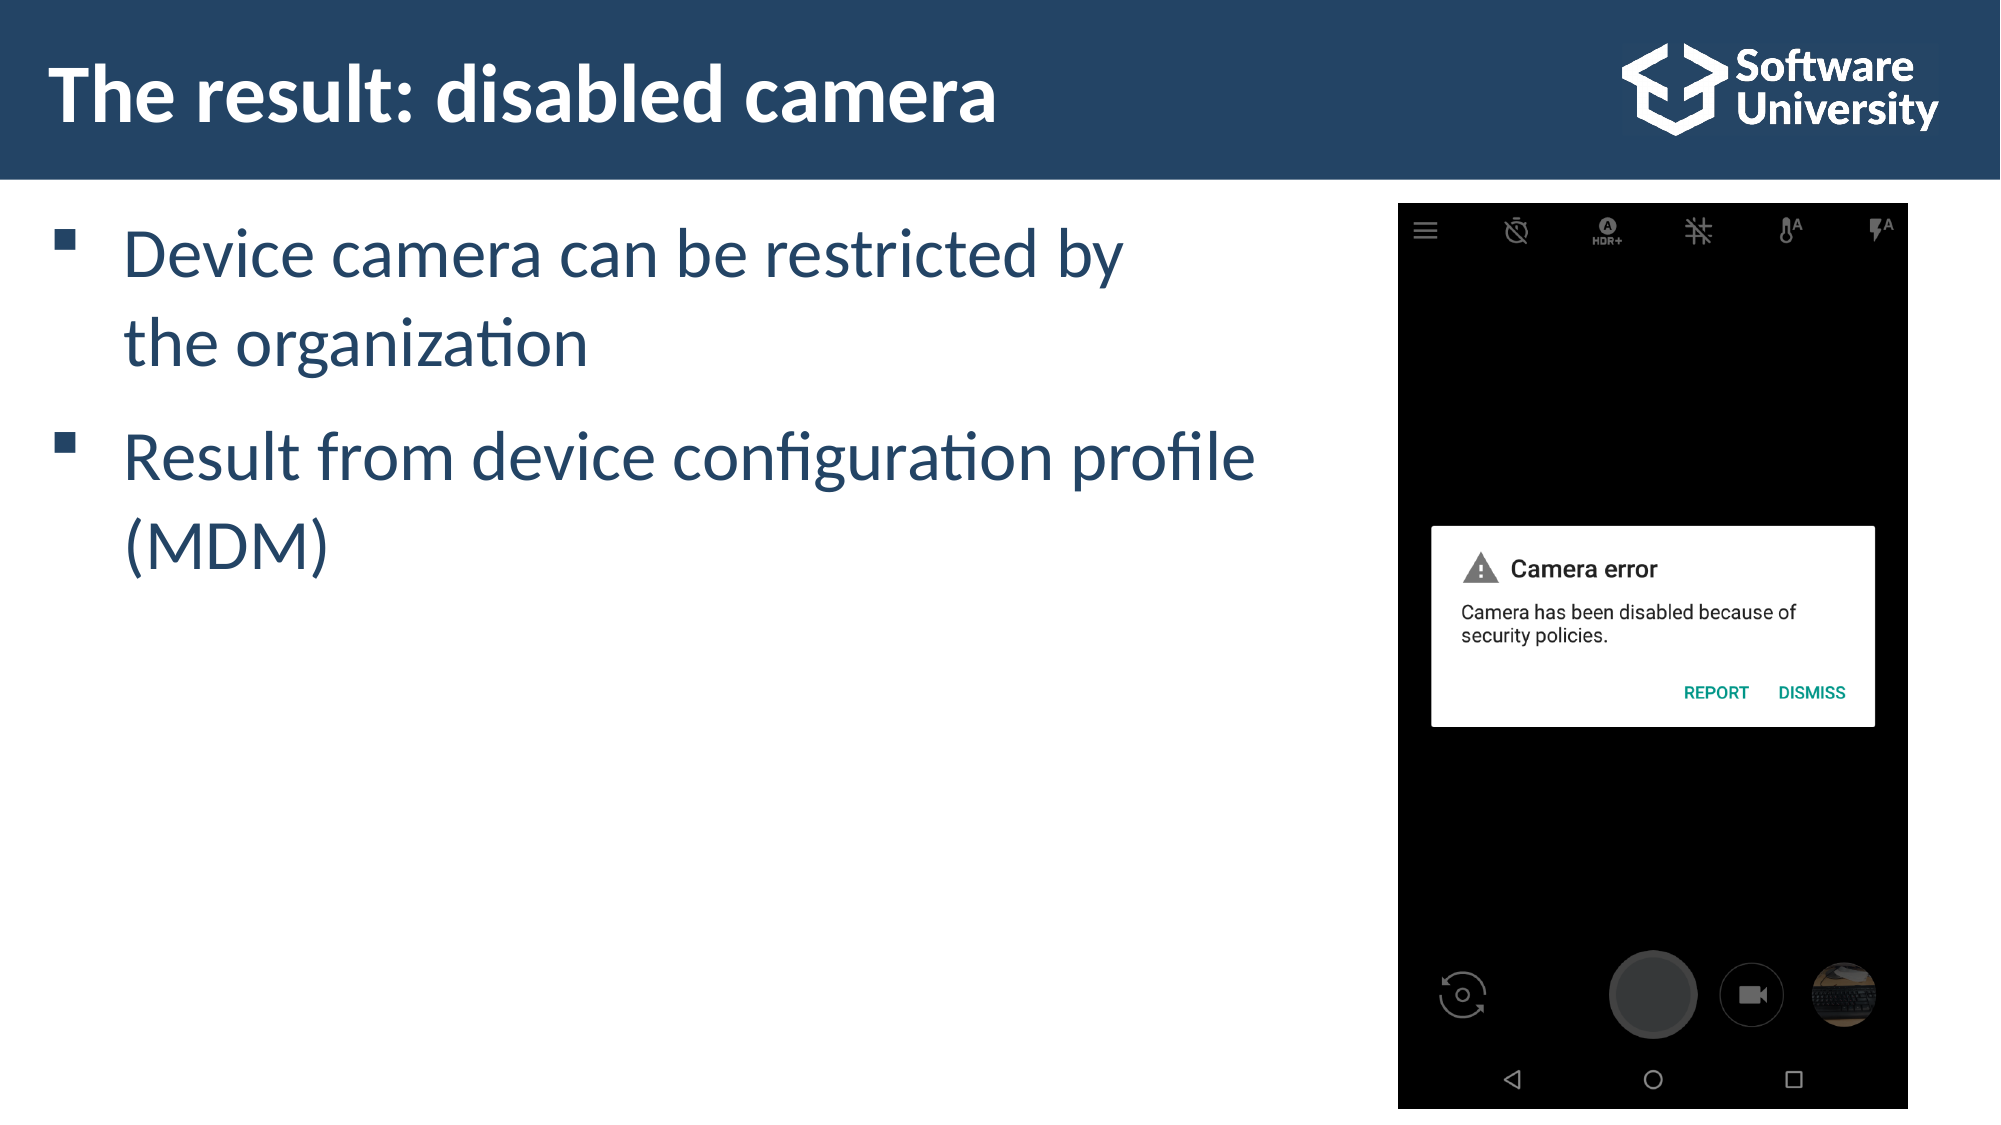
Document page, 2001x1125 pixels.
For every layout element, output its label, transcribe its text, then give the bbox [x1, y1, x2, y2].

picture [1398, 203, 1908, 1109]
title The result: disabled camera [31, 16, 1591, 162]
picture [1622, 43, 1939, 136]
list Device camera can be restricted by the organization Result from device configuration profile (MDM) [31, 196, 1340, 1050]
